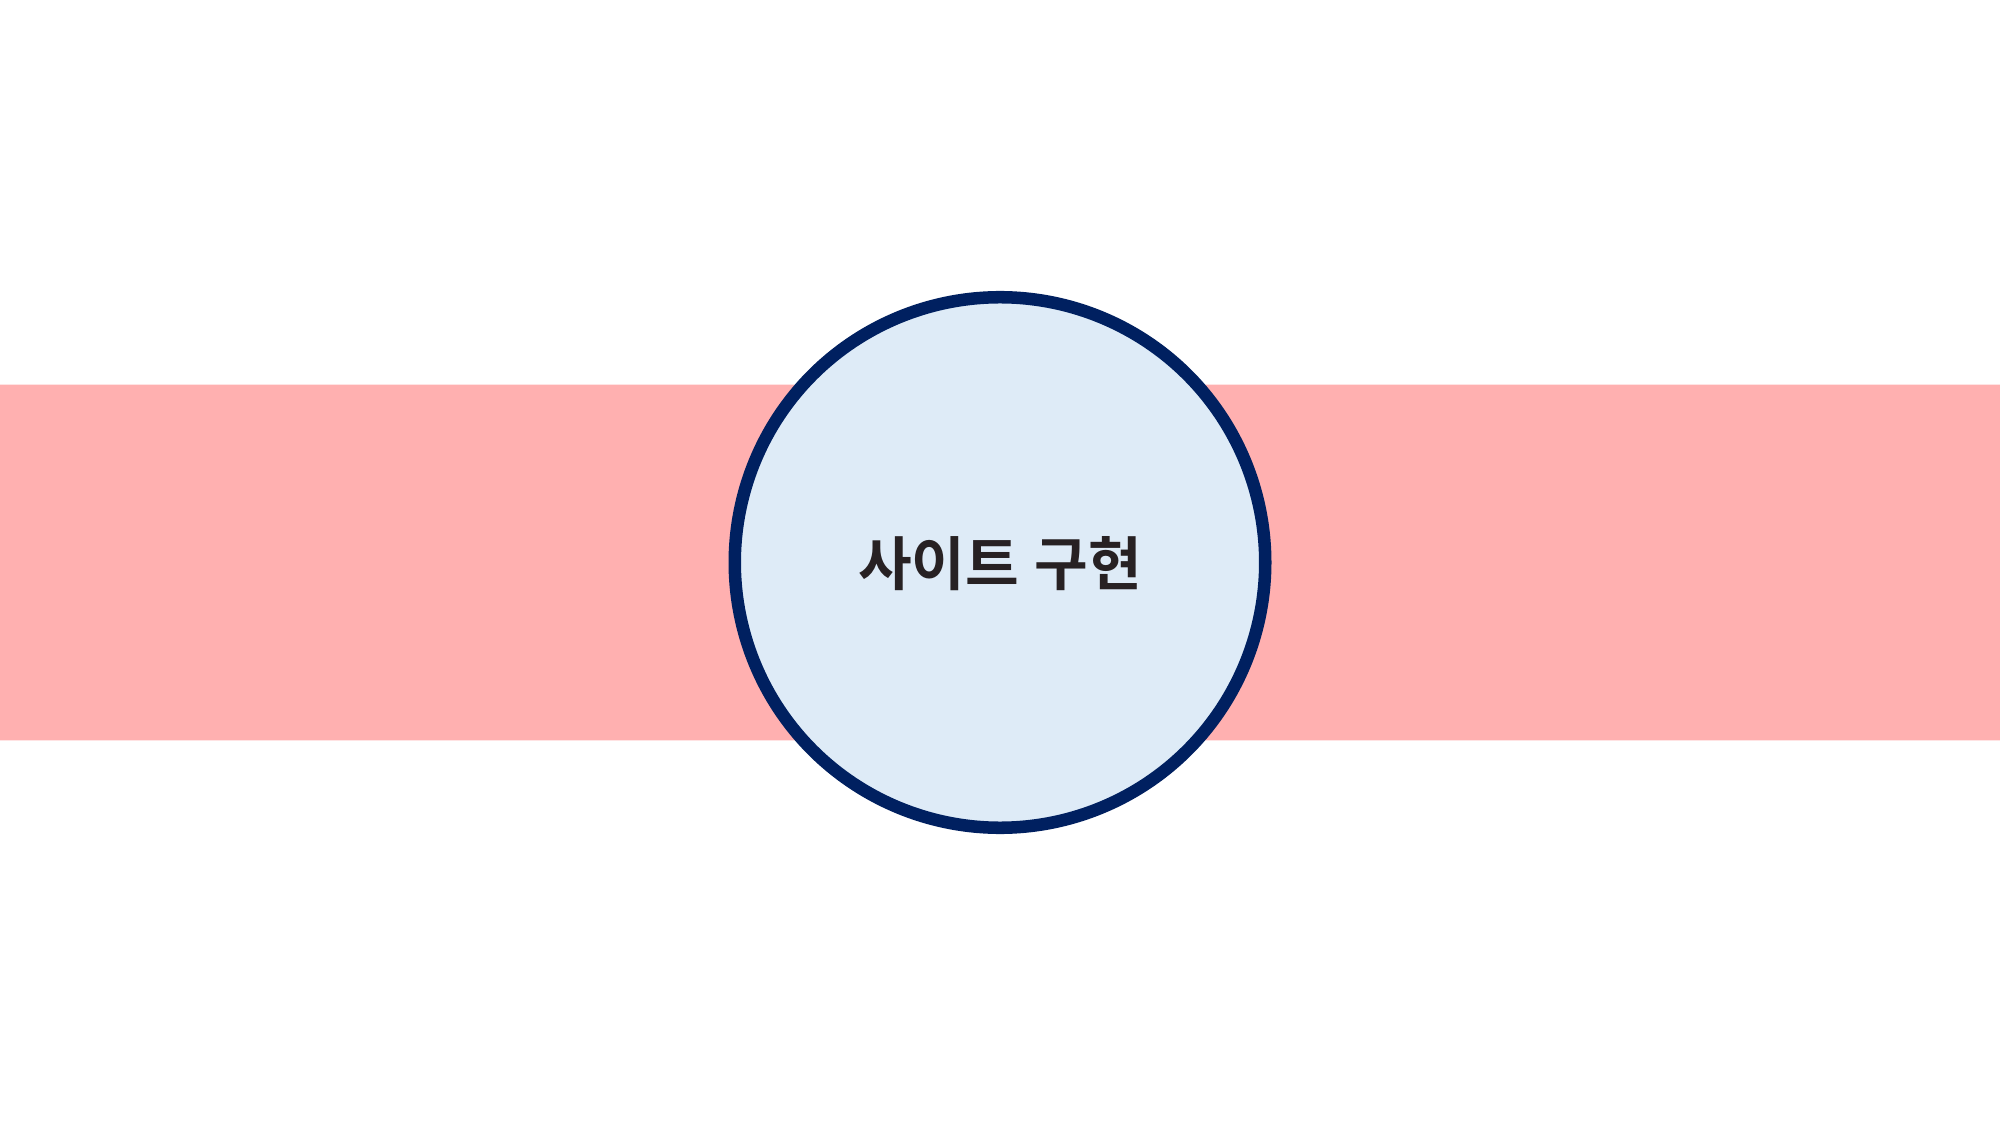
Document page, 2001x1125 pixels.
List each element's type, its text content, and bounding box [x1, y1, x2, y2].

text_box ㅍ [0, 383, 802, 742]
text_box ㅍ [1198, 383, 2000, 742]
text_box 사이트 구현 [733, 296, 1267, 829]
